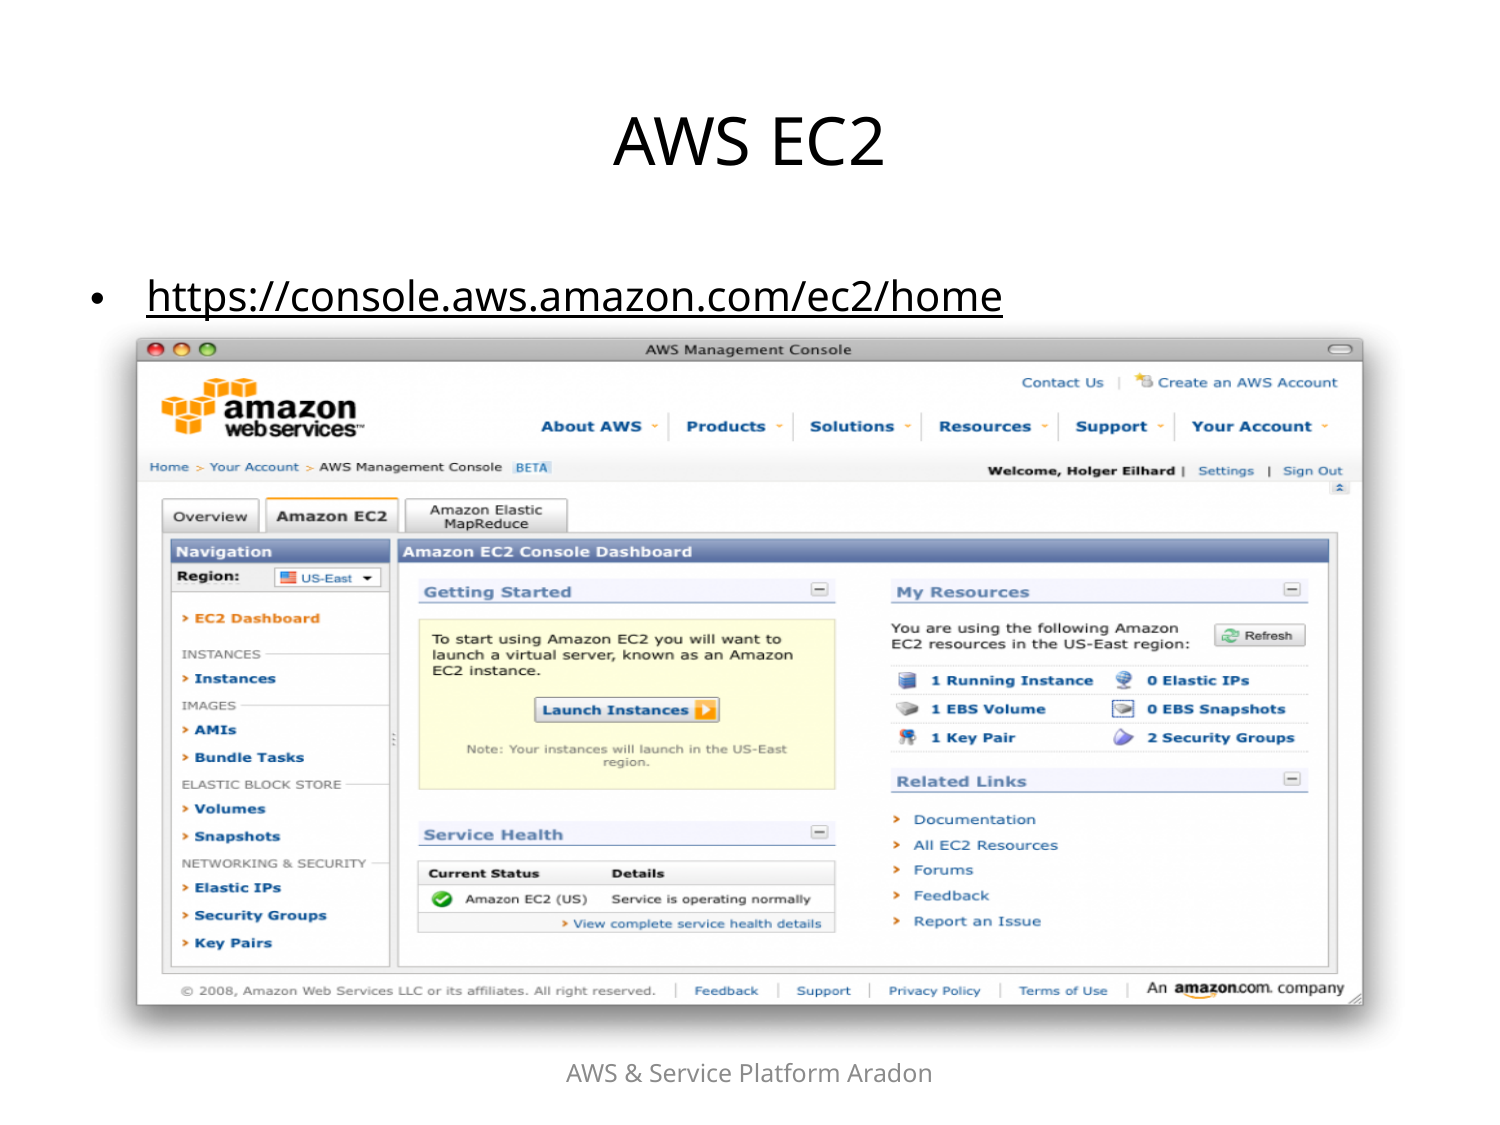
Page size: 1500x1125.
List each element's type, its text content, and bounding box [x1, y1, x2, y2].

footer AWS & Service Platform Aradon [512, 1067, 988, 1103]
list https://console.aws.amazon.com/ec2/home [75, 262, 1425, 1005]
picture [88, 314, 1412, 1059]
title AWS EC2 [75, 45, 1425, 233]
